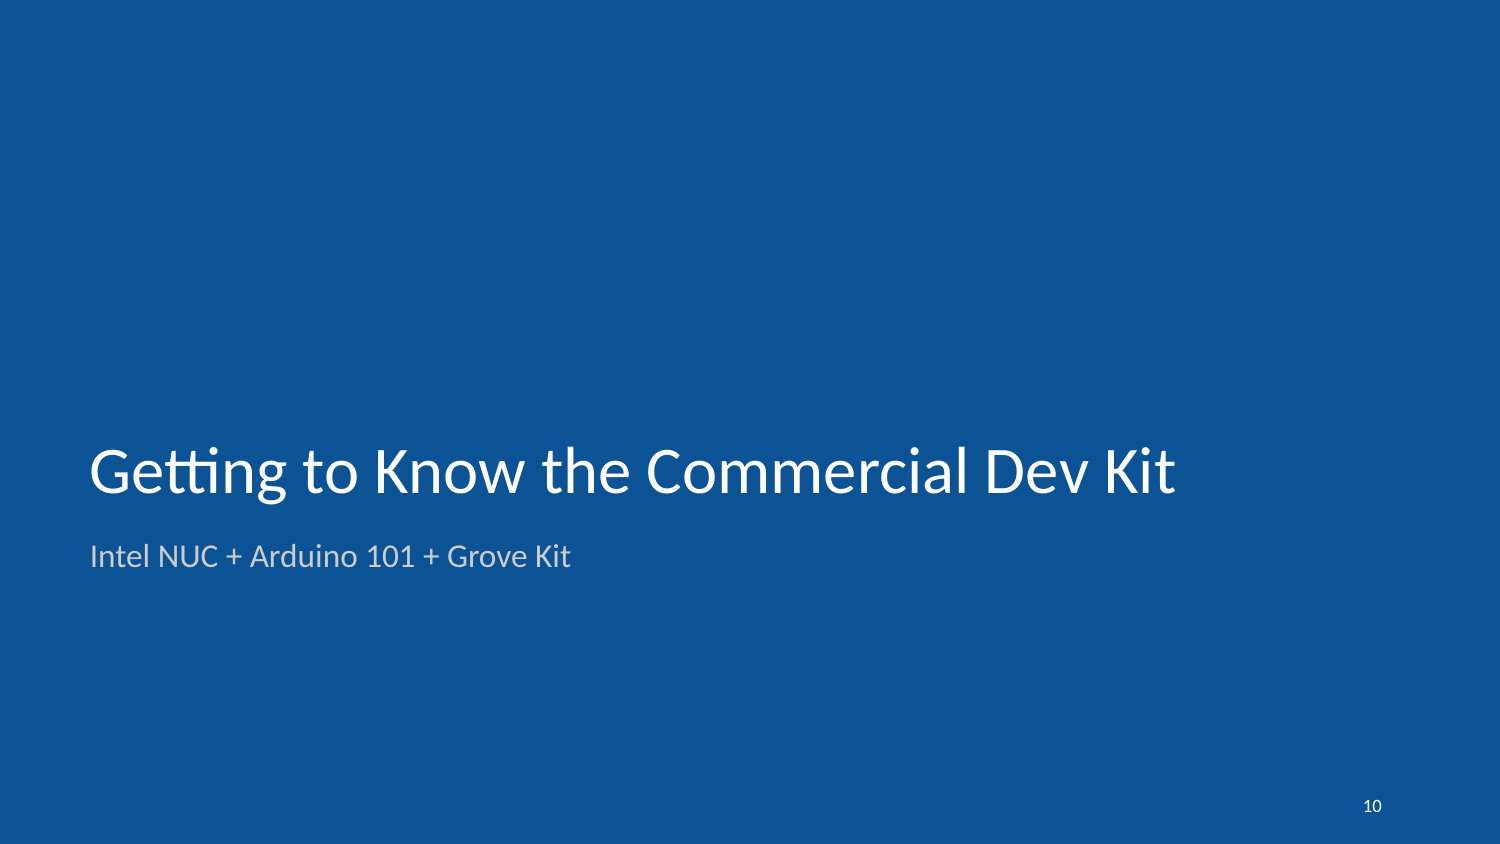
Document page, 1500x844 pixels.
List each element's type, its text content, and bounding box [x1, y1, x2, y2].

list Intel NUC + Arduino 101 + Grove Kit [74, 531, 1350, 717]
title Getting to Know the Commercial Dev Kit [74, 345, 1350, 514]
slide_number 10 [1059, 782, 1397, 827]
